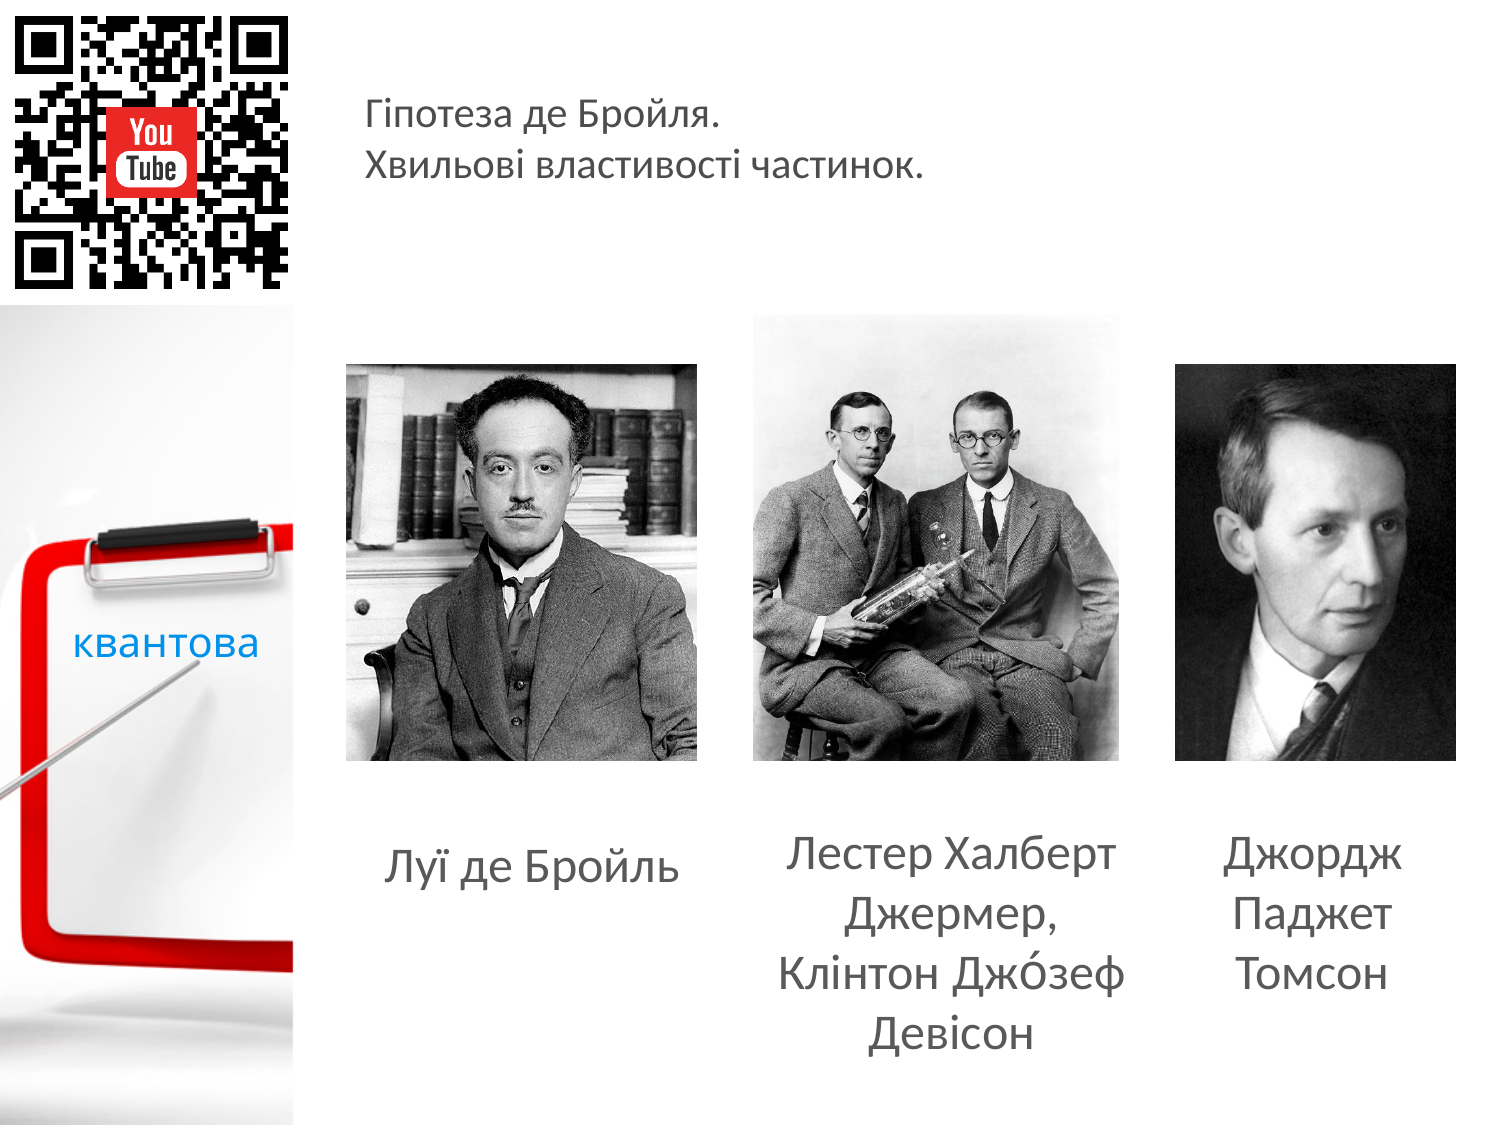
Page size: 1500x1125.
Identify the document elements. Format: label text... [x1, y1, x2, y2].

text_box Джордж Паджет Томсон [1149, 812, 1477, 1008]
title Гіпотеза де Бройля. Хвильові властивості частинок. [350, 76, 1438, 195]
text_box Луї де Бройль [349, 824, 695, 900]
text_box Лестер Халберт Джермер, Клінтон Джо́зеф Девісон [695, 812, 1209, 1068]
picture [0, 0, 1500, 1125]
text_box квантова [27, 607, 305, 708]
